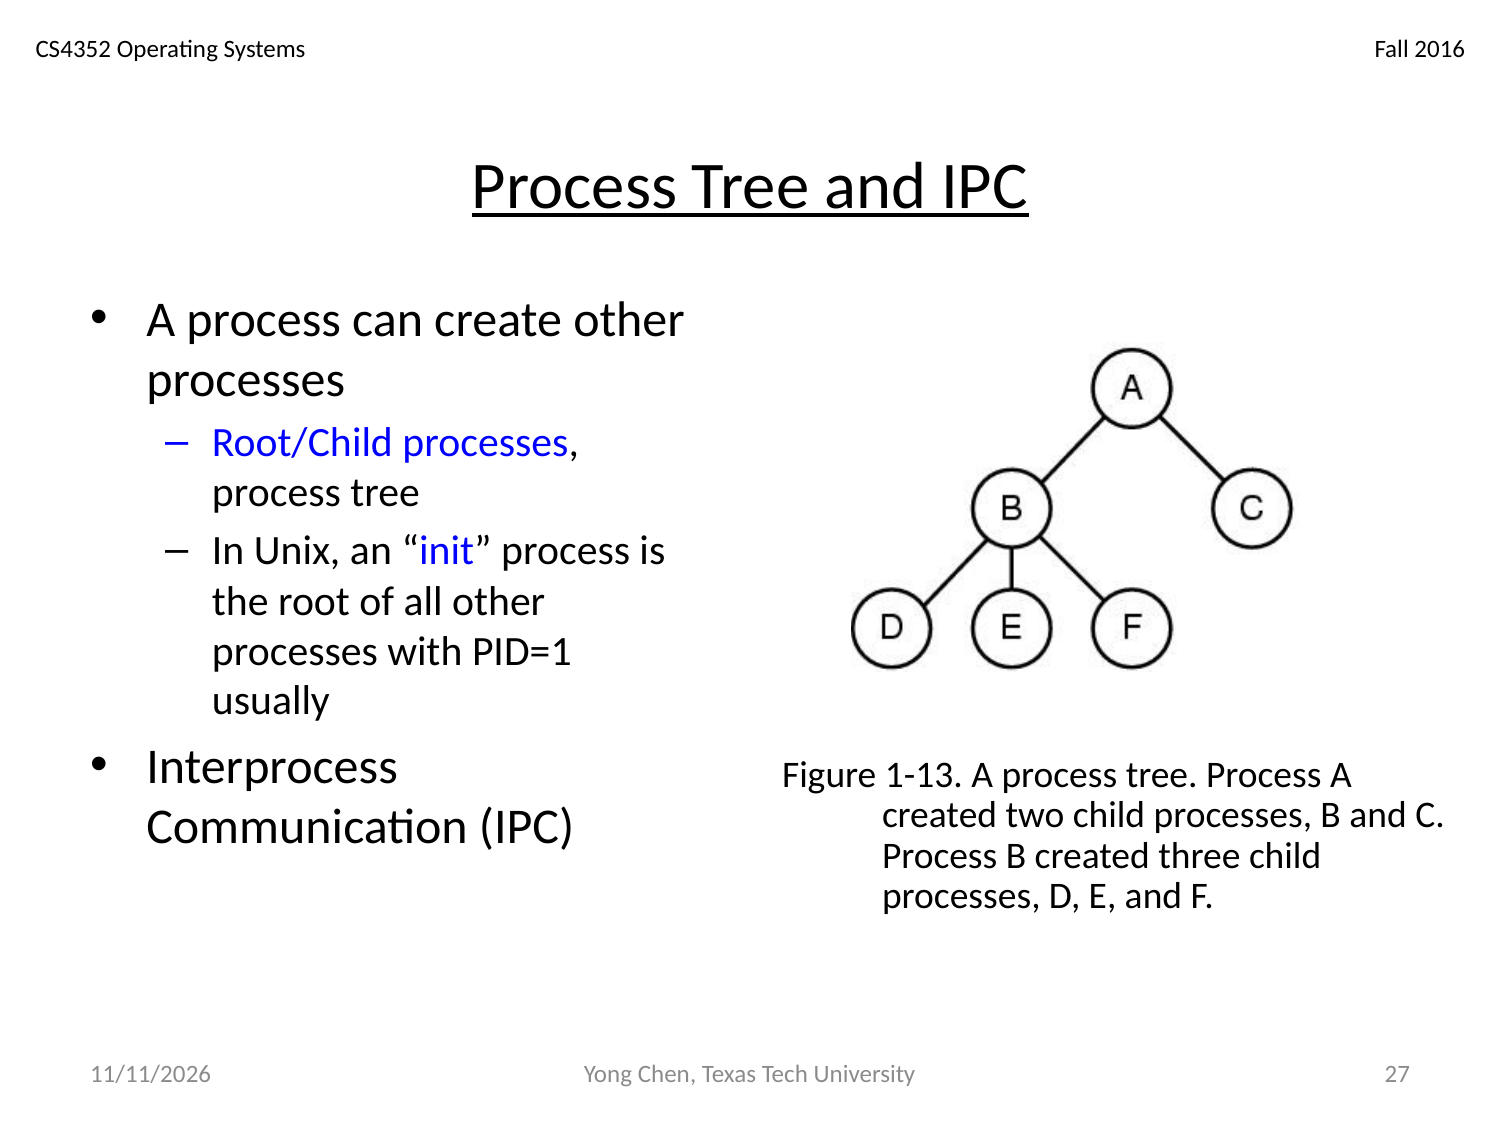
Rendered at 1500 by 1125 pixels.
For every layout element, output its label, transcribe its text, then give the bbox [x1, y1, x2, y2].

slide_number 27 [1074, 1042, 1425, 1103]
picture [851, 341, 1299, 673]
footer Yong Chen, Texas Tech University [512, 1042, 988, 1103]
list A process can create other processes Root/Child processes, process tree In Unix, an “init” process is the root of all other processes with PID=1 usually Interprocess Communication (IPC) [75, 279, 710, 1029]
text_box Figure 1-13. A process tree. Process A created two child processes, B and C. Process B created three child processes, D, E, and F. [767, 747, 1487, 956]
title Process Tree and IPC [75, 134, 1425, 263]
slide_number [75, 1042, 425, 1103]
